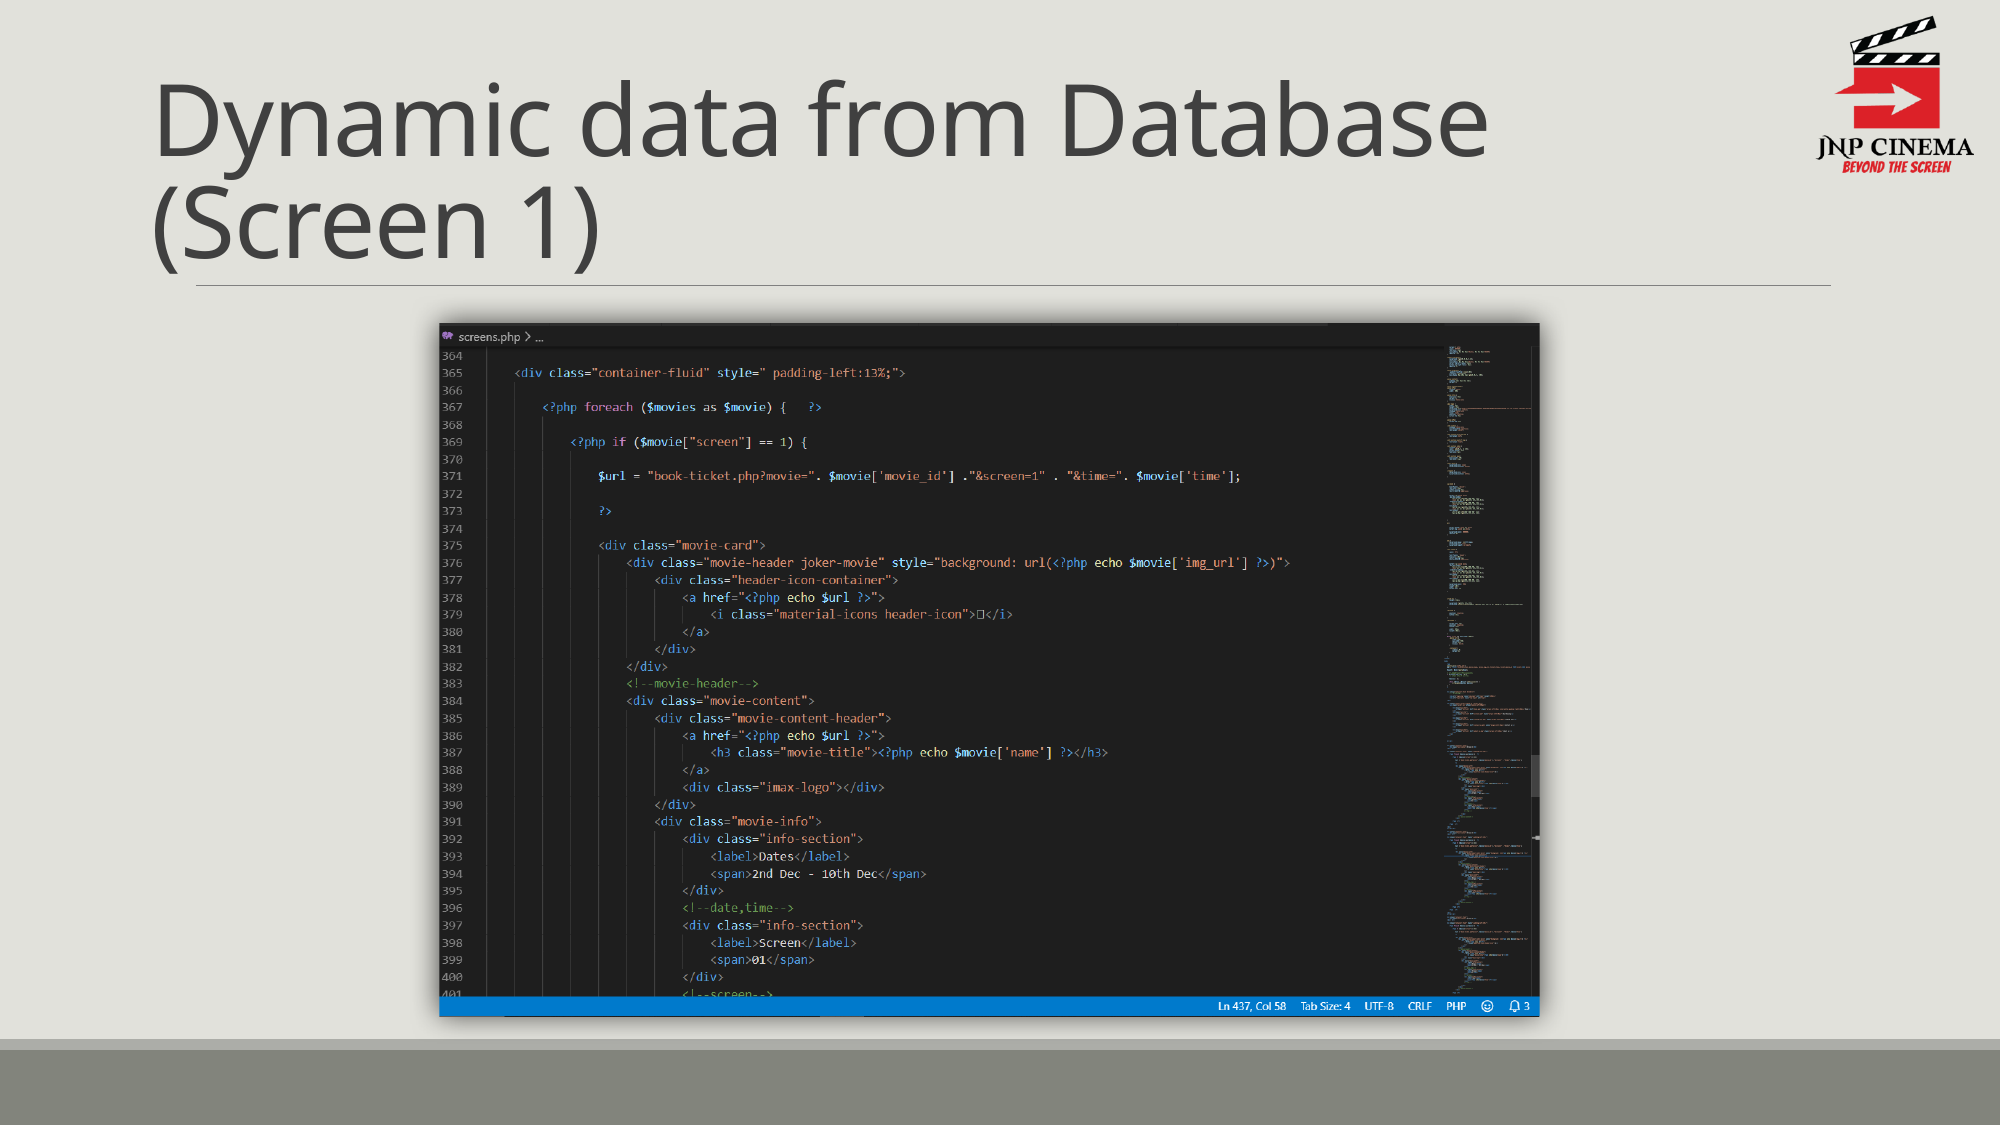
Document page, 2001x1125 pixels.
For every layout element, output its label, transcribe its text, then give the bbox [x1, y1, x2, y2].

picture [438, 323, 1541, 1018]
picture [1812, 13, 1979, 184]
title Dynamic data from Database (Screen 1) [136, 168, 1760, 287]
